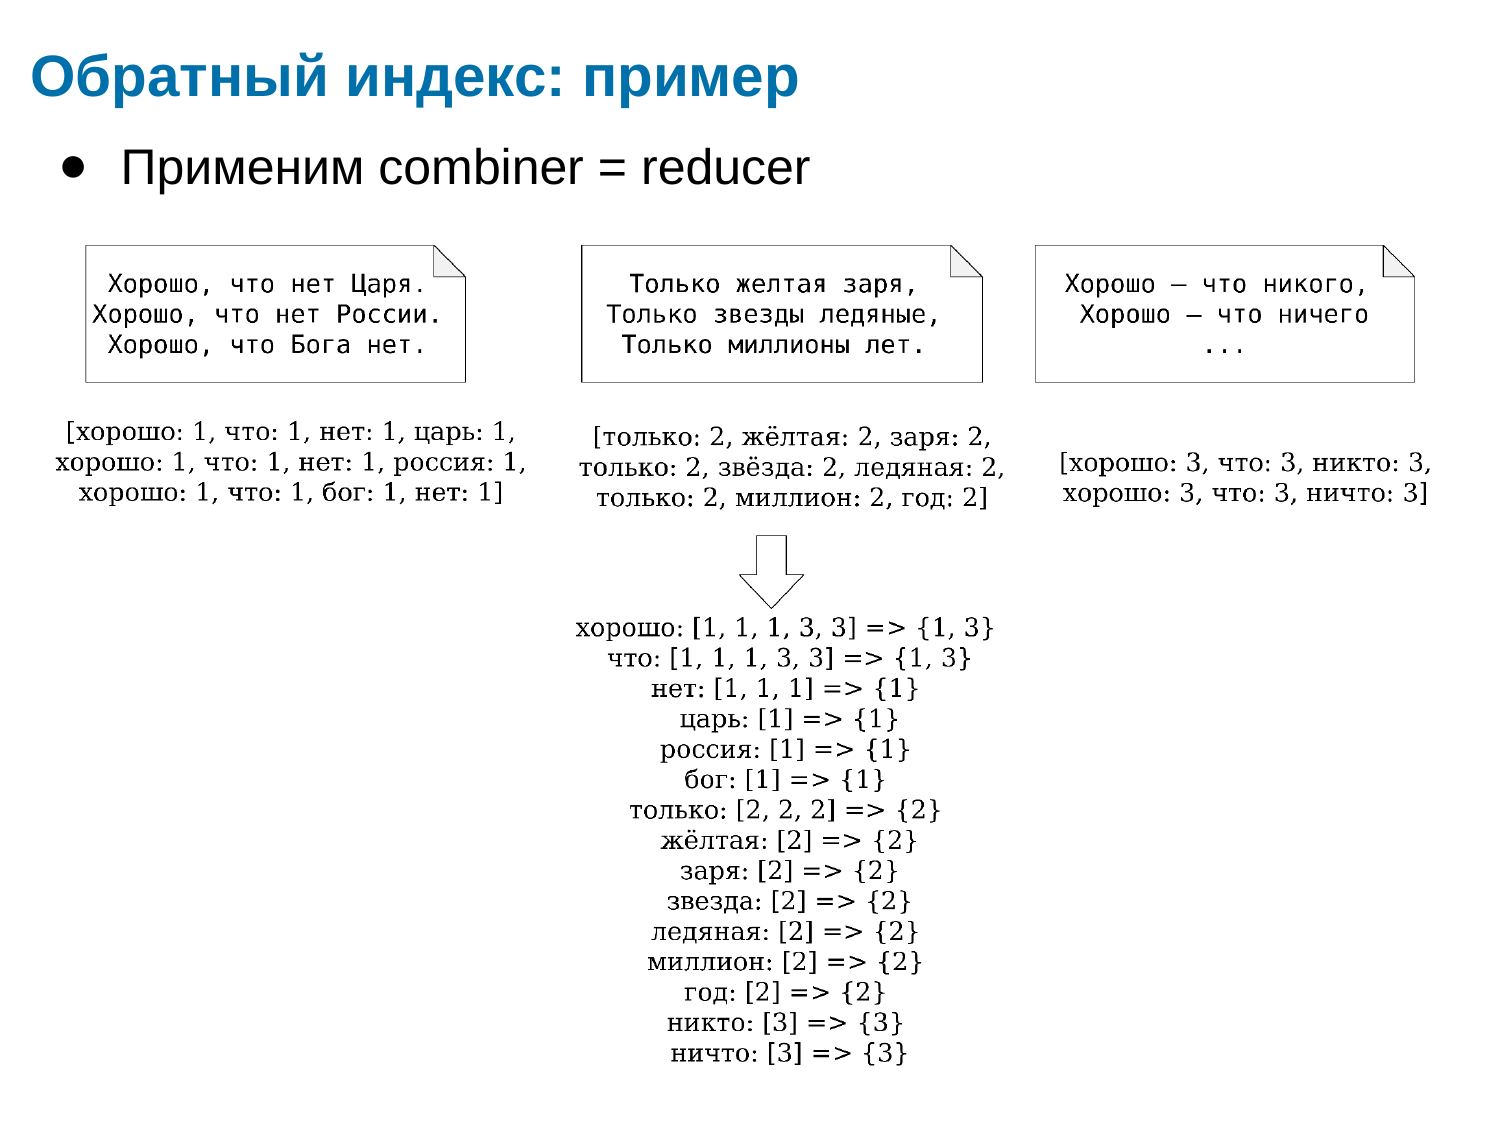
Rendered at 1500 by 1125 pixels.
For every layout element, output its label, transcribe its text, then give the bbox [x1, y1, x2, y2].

picture [48, 238, 1452, 1103]
text_box Применим combiner = reducer [30, 119, 1435, 210]
title Обратный индекс: пример [30, 38, 1470, 139]
